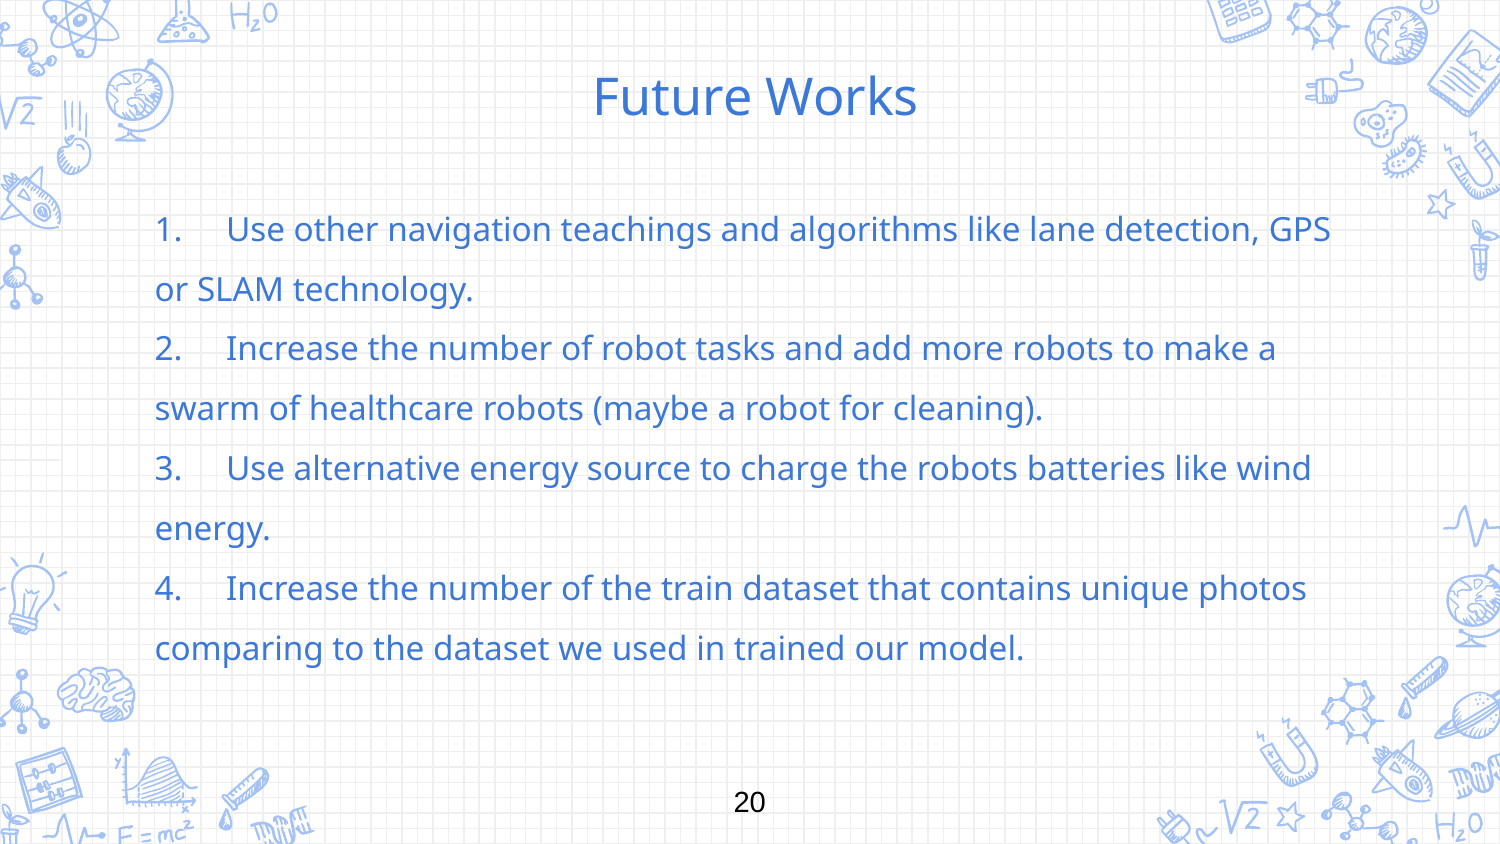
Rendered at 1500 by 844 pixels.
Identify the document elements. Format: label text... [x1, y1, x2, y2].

text_box 20 [718, 776, 782, 826]
text_box 1. Use other navigation teachings and algorithms like lane detection, GPS or SLAM technology. 2. Increase the number of robot tasks and add more robots to make a swarm of healthcare robots (maybe a robot for cleaning). 3. Use alternative energy source to charge the robots batteries like wind energy. 4. Increase the number of the train dataset that contains unique photos comparing to the dataset we used in trained our model. [139, 180, 1361, 675]
list Future Works [354, 27, 1146, 162]
